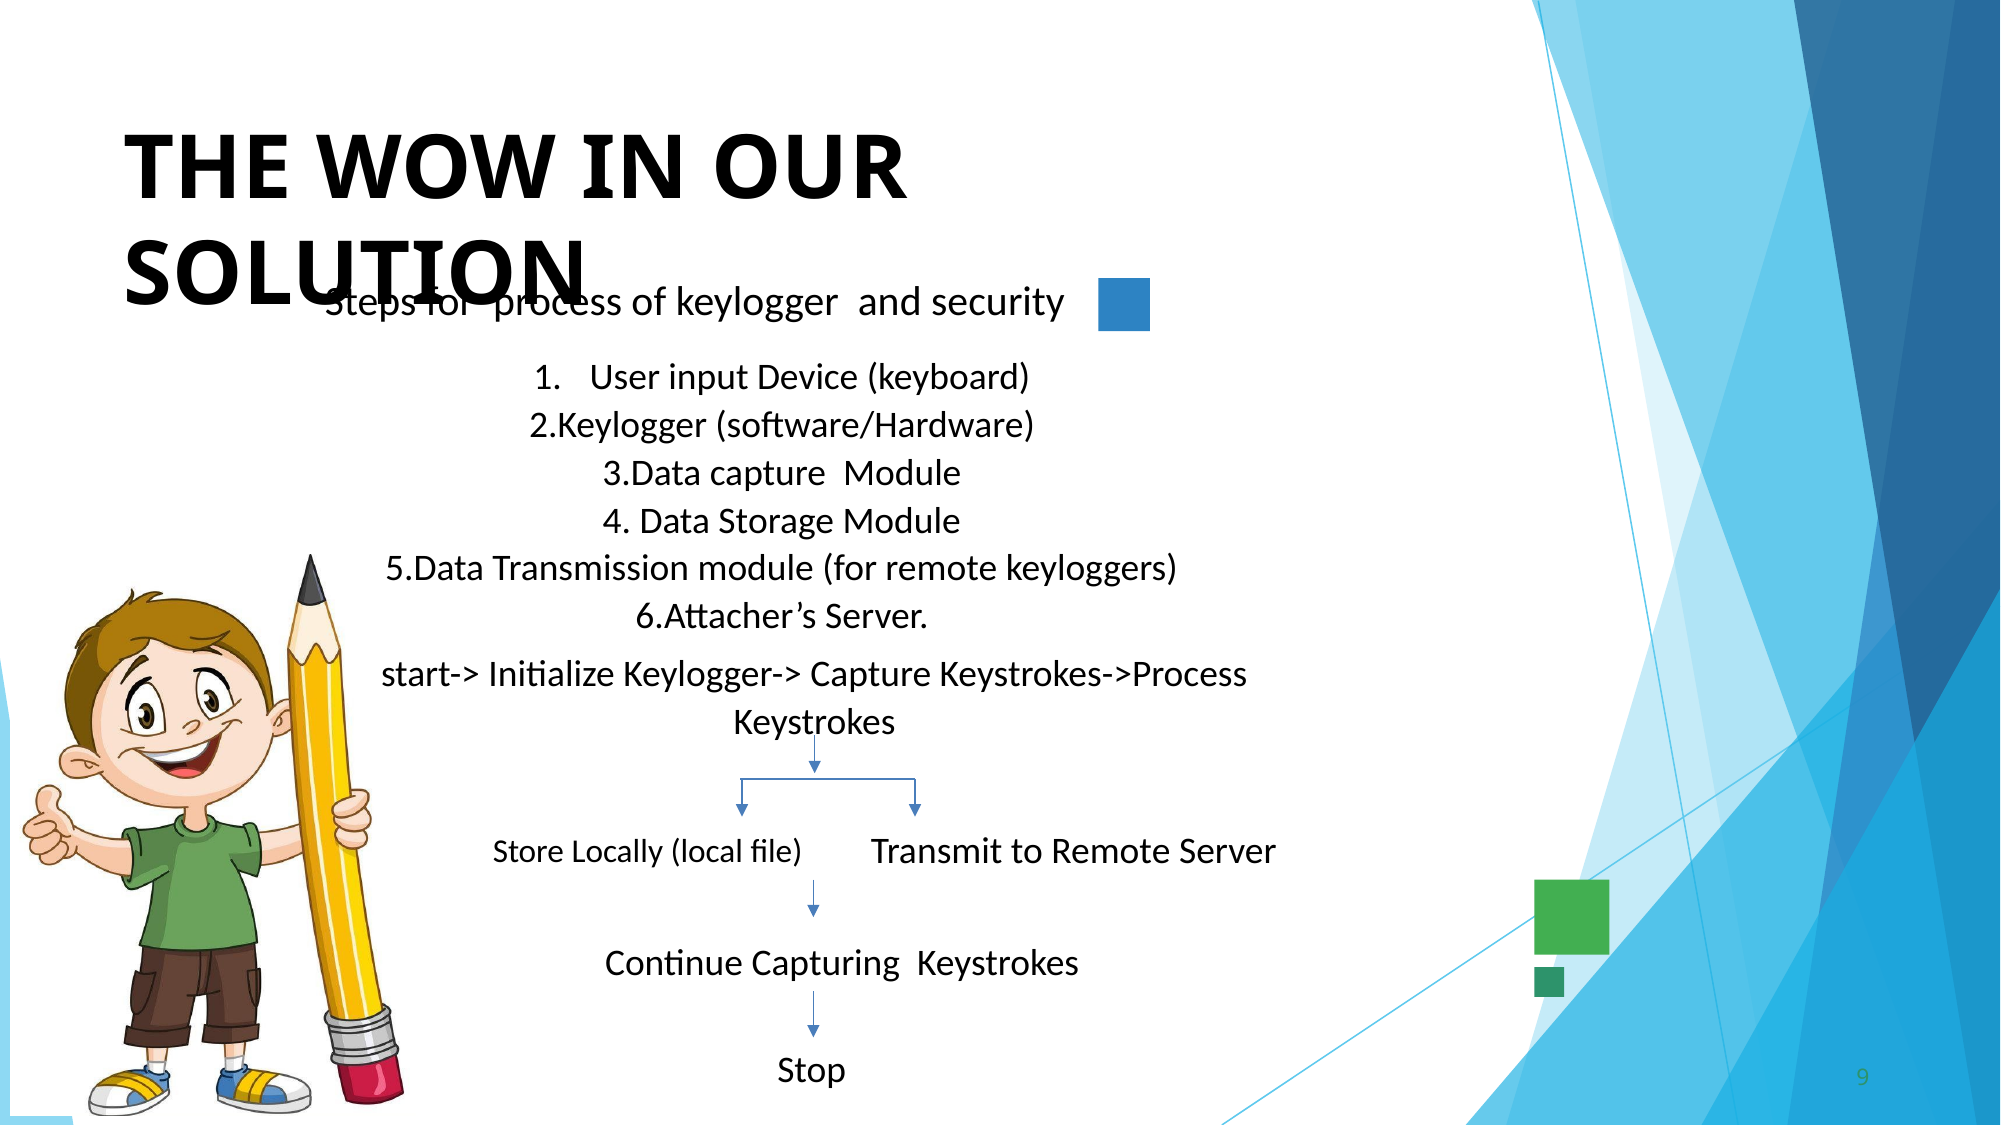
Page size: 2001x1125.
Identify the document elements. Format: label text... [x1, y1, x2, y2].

title THE WOW IN OUR SOLUTION [121, 107, 1359, 323]
text_box Continue Capturing Keystrokes [590, 930, 1125, 991]
picture [10, 554, 416, 1116]
text_box start-> Initialize Keylogger-> Capture Keystrokes->Process Keystrokes [419, 638, 1320, 750]
text_box Store Locally (local file) [478, 821, 856, 877]
text_box User input Device (keyboard) 2.Keylogger (software/Hardware) 3.Data capture Module 4. Data Storage Module 5.Data Transmission module (for remote keyloggers) 6.Attacher’s Server. [268, 342, 1296, 638]
text_box [1534, 879, 1610, 955]
text_box [1534, 967, 1565, 997]
text_box Stop [762, 1037, 899, 1098]
text_box Transmit to Remote Server [856, 819, 1317, 879]
text_box Steps for process of keylogger and security [99, 268, 1300, 331]
text_box 9 [1849, 1061, 1888, 1095]
